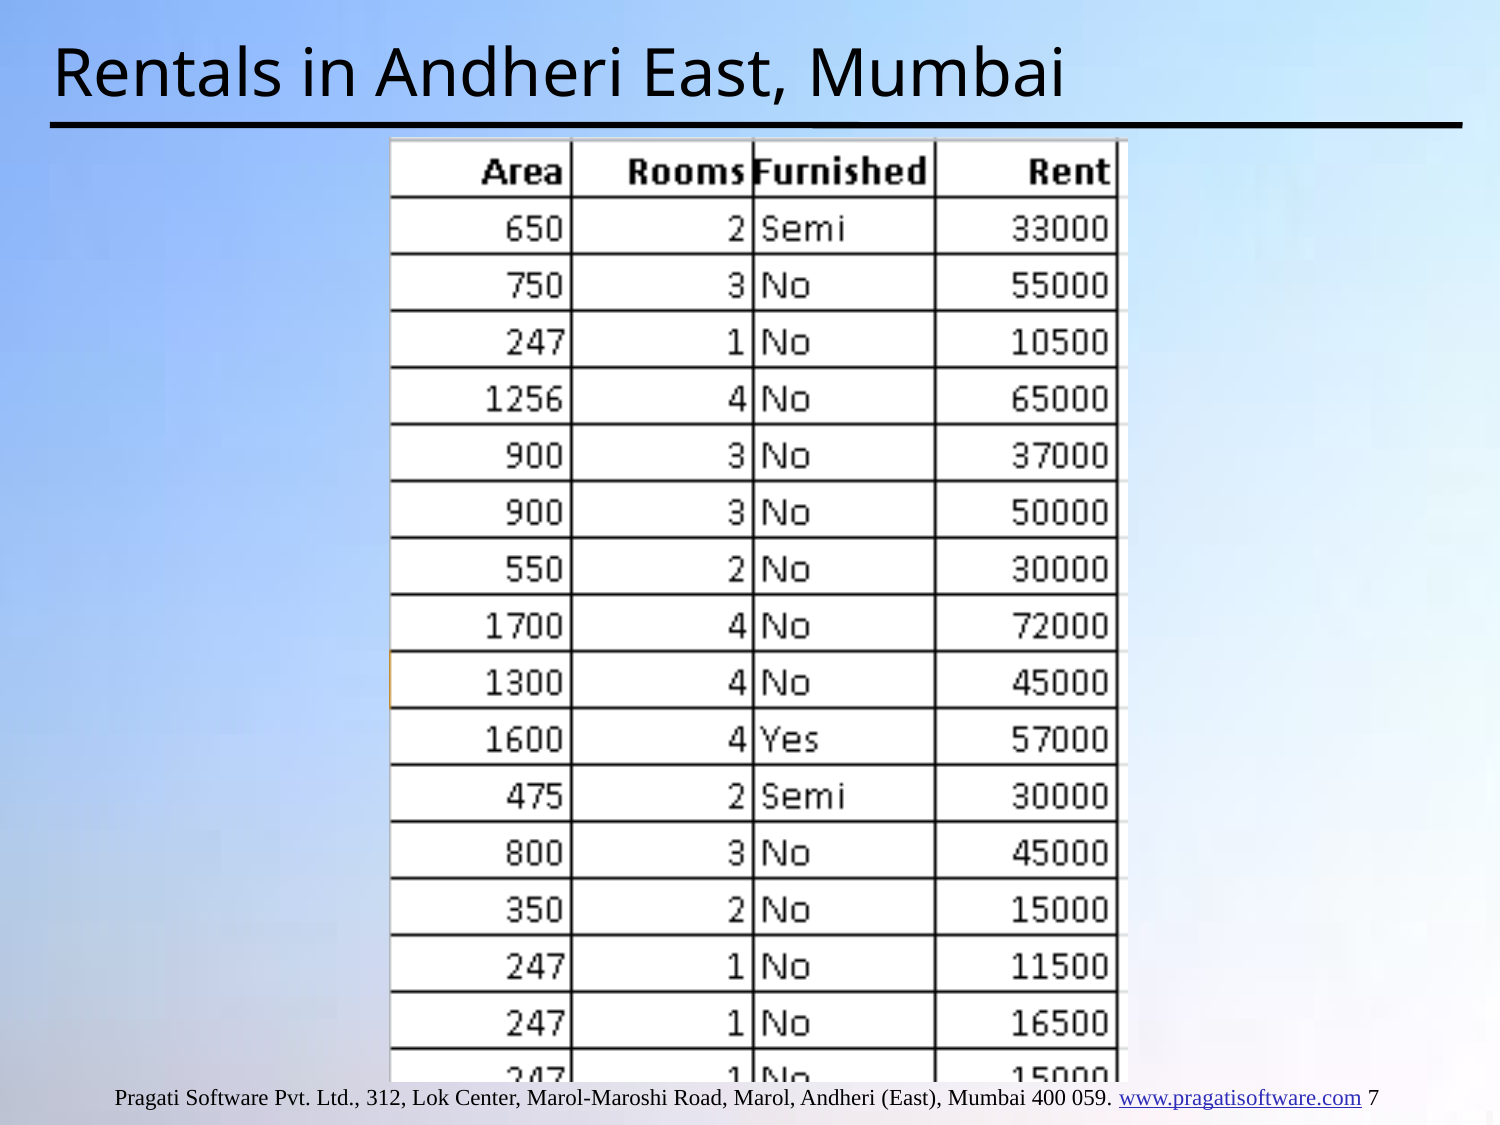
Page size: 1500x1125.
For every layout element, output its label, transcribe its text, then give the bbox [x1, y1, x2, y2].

picture [0, 0, 1500, 1125]
title Rentals in Andheri East, Mumbai [37, 0, 1462, 137]
